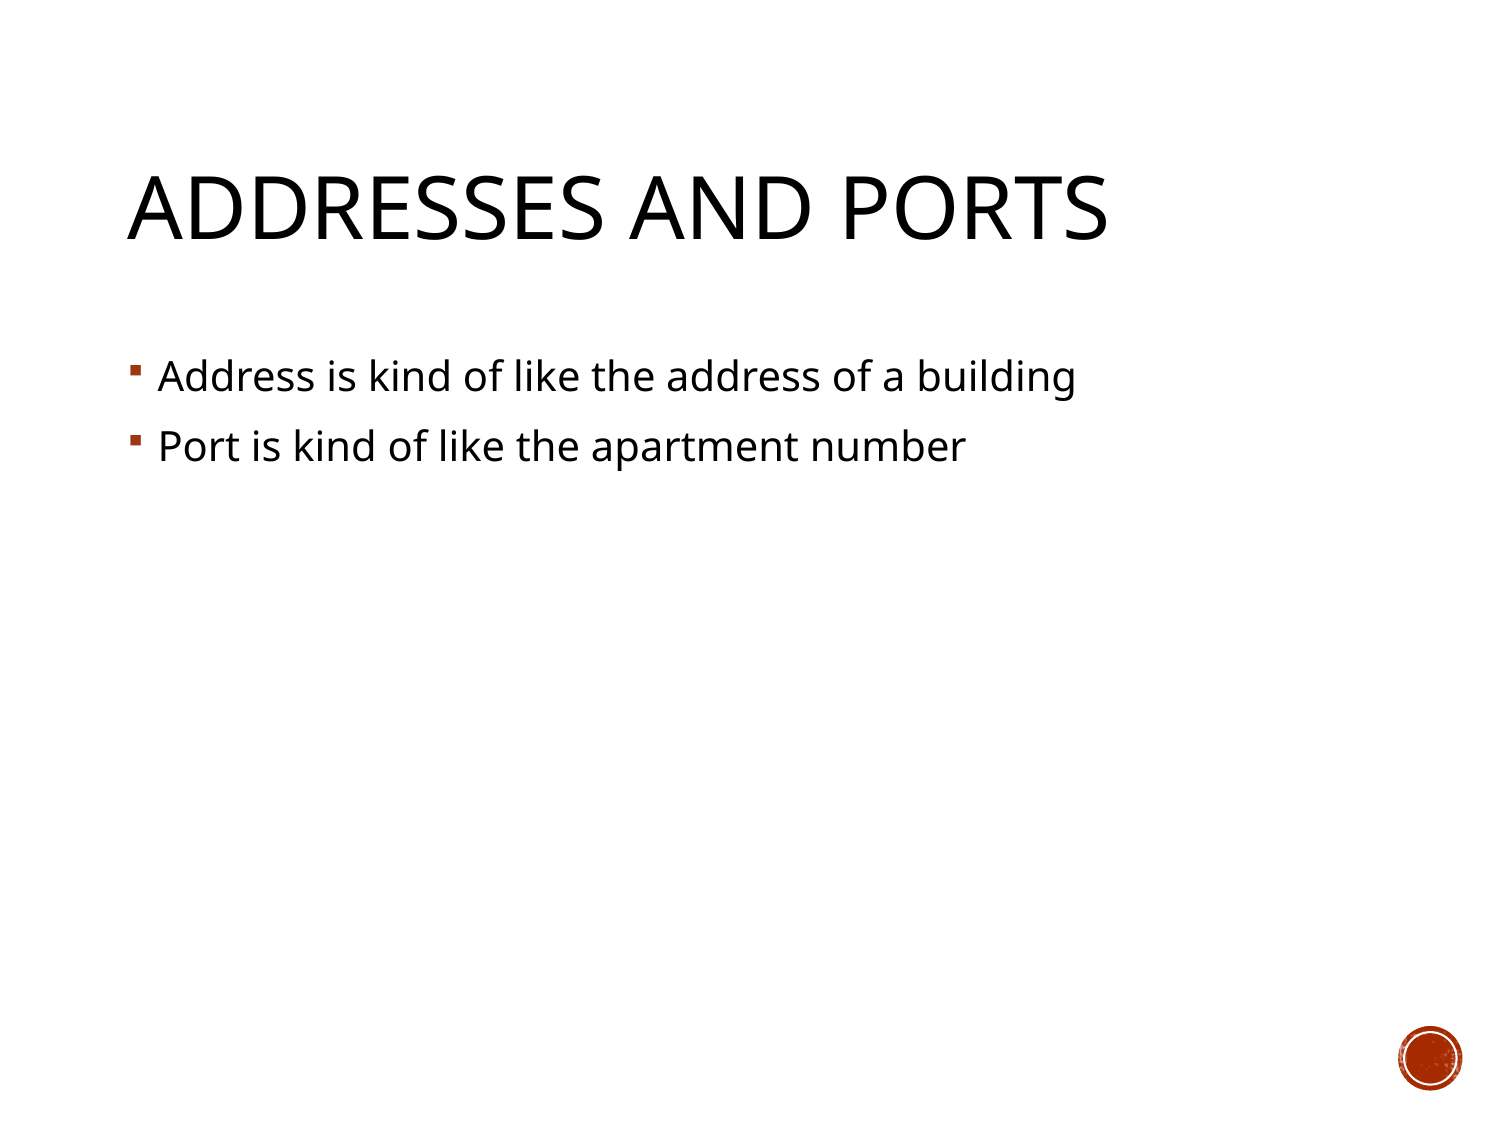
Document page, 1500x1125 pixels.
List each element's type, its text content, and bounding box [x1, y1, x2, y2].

list Address is kind of like the address of a building Port is kind of like the apartment number [112, 348, 1388, 1013]
title Addresses and Ports [112, 79, 1388, 344]
